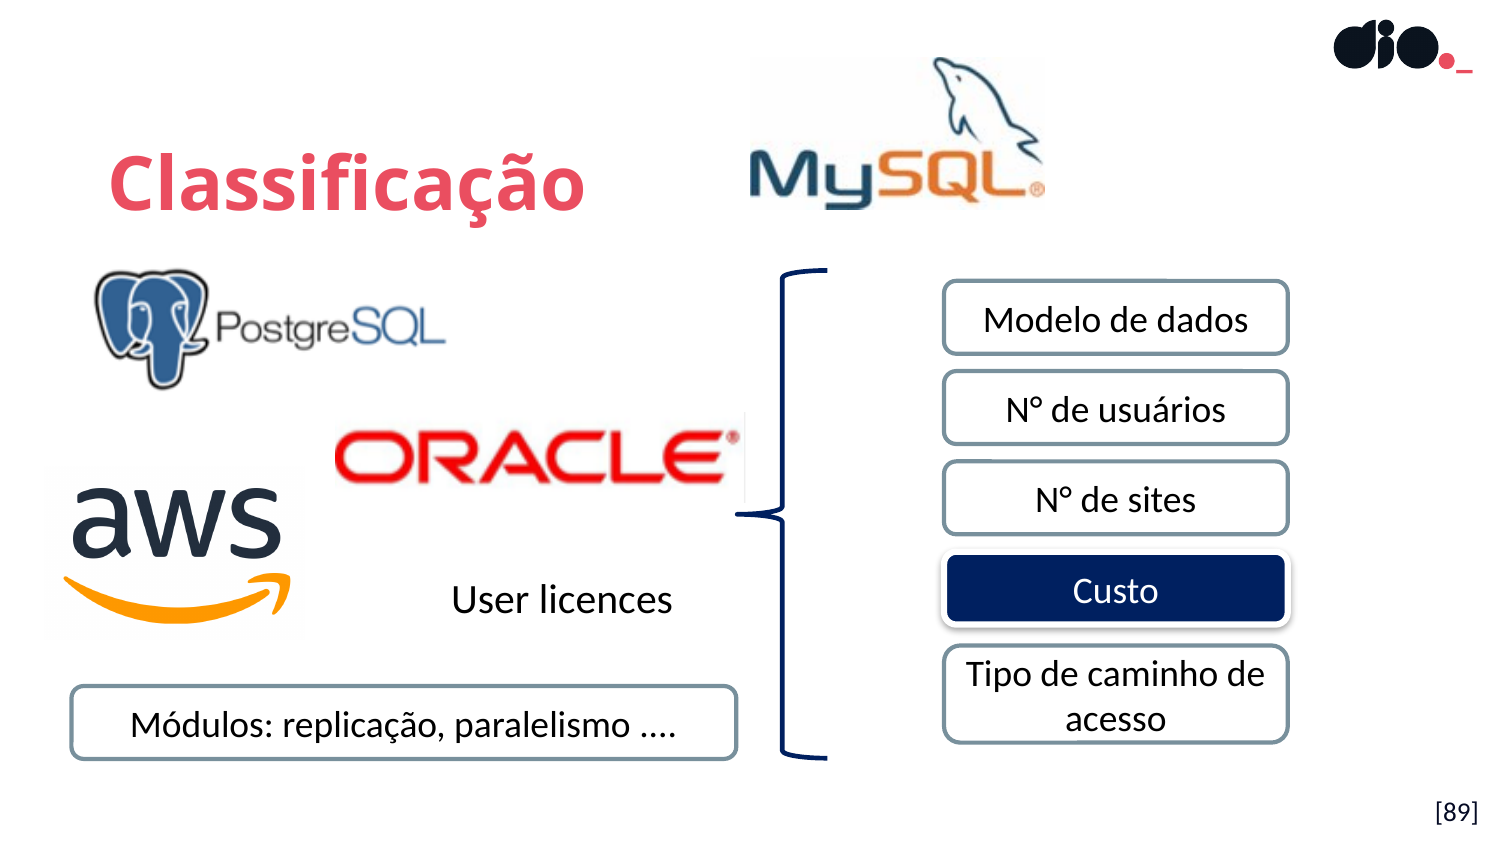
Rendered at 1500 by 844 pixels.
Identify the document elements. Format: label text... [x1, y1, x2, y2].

text_box [736, 269, 828, 759]
text_box Classificação [92, 104, 1408, 243]
text_box Módulos: replicação, paralelismo .... [69, 683, 739, 762]
slide_number [<número>] [1403, 779, 1494, 844]
picture [750, 57, 1045, 210]
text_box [943, 280, 1288, 743]
picture [335, 412, 750, 503]
picture [1333, 19, 1473, 74]
picture [43, 466, 305, 640]
picture [70, 249, 457, 400]
text_box User licences [436, 564, 708, 630]
